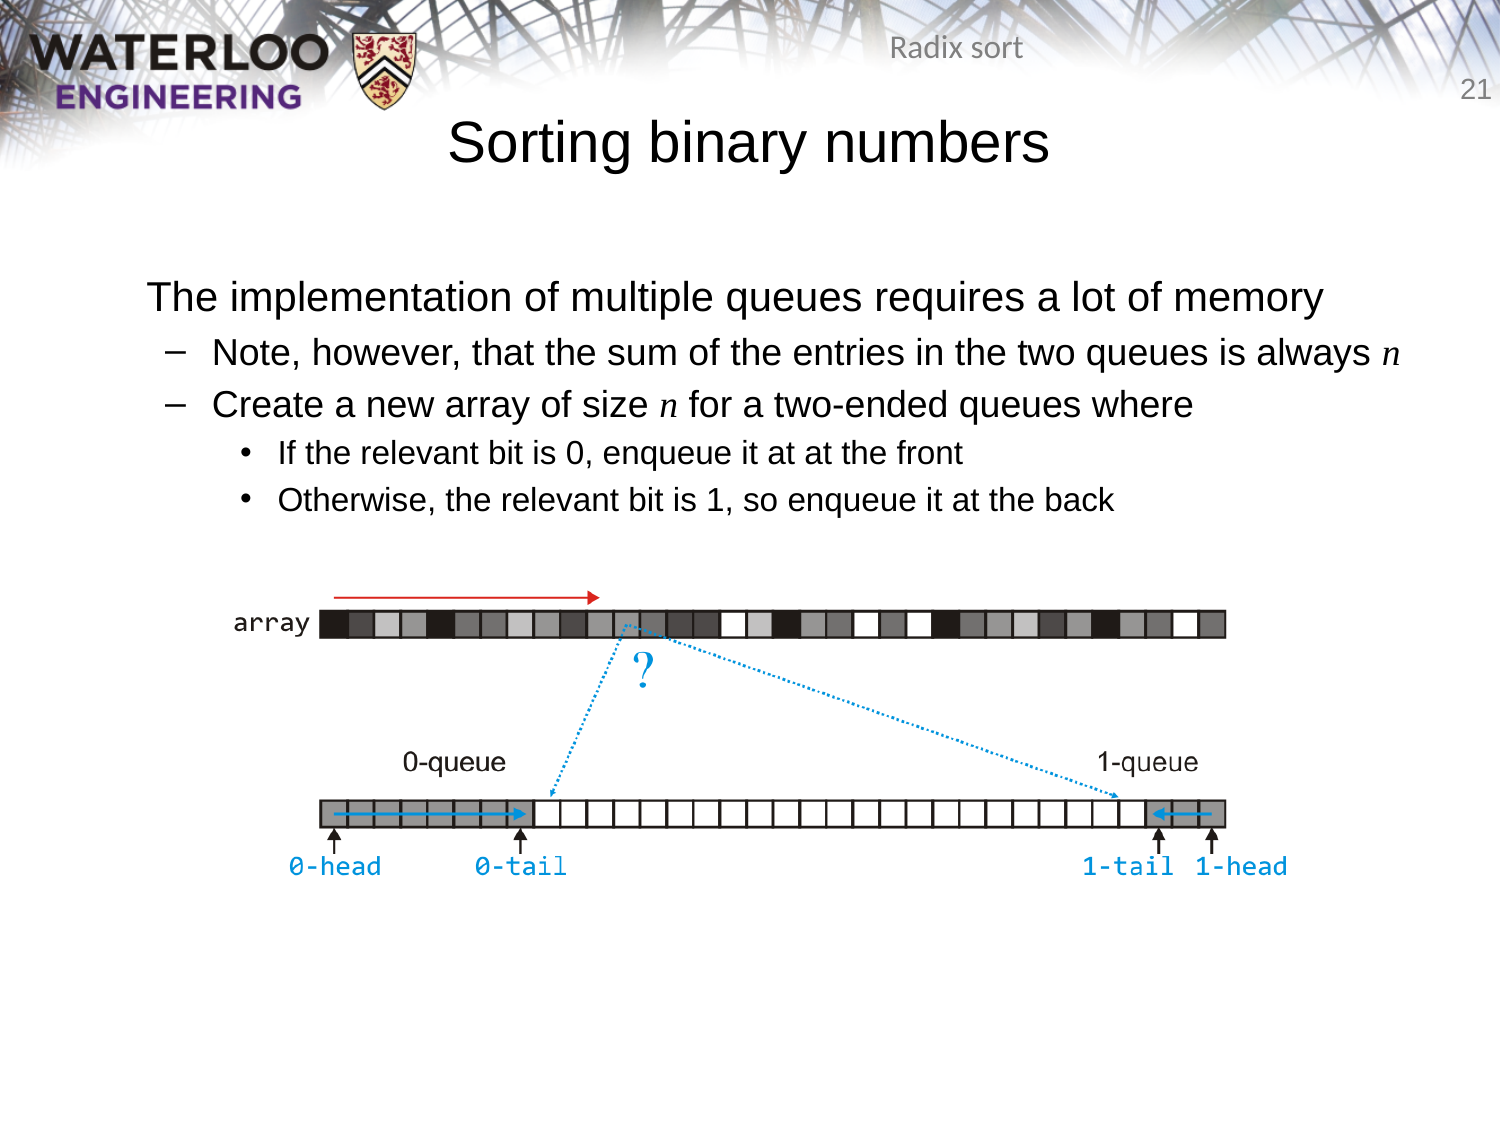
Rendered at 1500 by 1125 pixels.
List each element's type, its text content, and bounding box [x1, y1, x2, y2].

title Sorting binary numbers [74, 44, 1426, 233]
picture [0, 0, 1500, 1125]
list The implementation of multiple queues requires a lot of memory Note, however, that the sum of the entries in the two queues is always n Create a new array of size n for a two-ended queues where If the relevant bit is 0, enqueue it at at the front Otherwise, the relevant bit is 1, so enqueue it at the back [74, 262, 1426, 1006]
